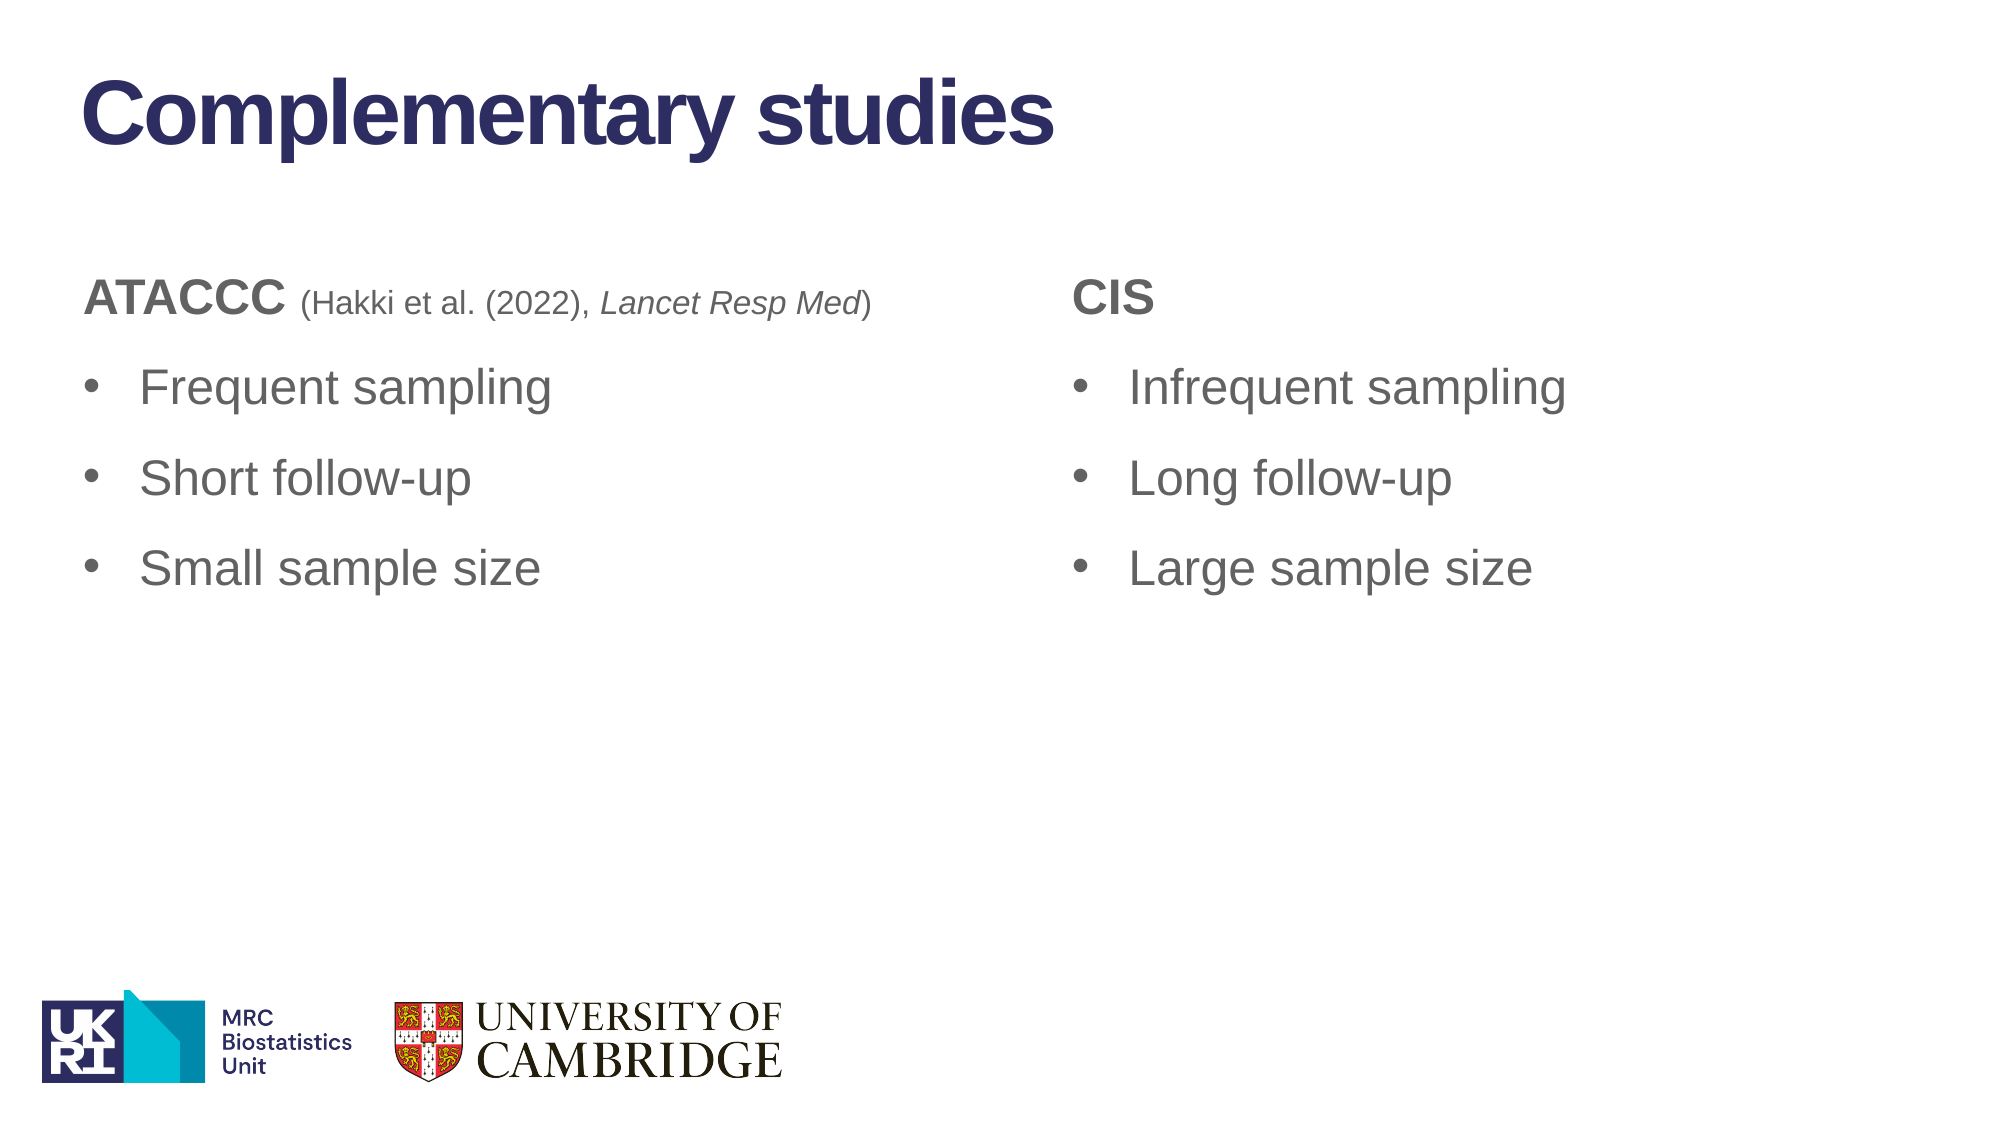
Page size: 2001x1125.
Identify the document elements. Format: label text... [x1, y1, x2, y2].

text_box CIS Infrequent sampling Long follow-up Large sample size [1057, 227, 1932, 603]
text_box Complementary studies [66, 45, 1593, 171]
picture [42, 990, 782, 1083]
text_box ATACCC (Hakki et al. (2022), Lancet Resp Med) Frequent sampling Short follow-up Small sample size [68, 227, 943, 603]
